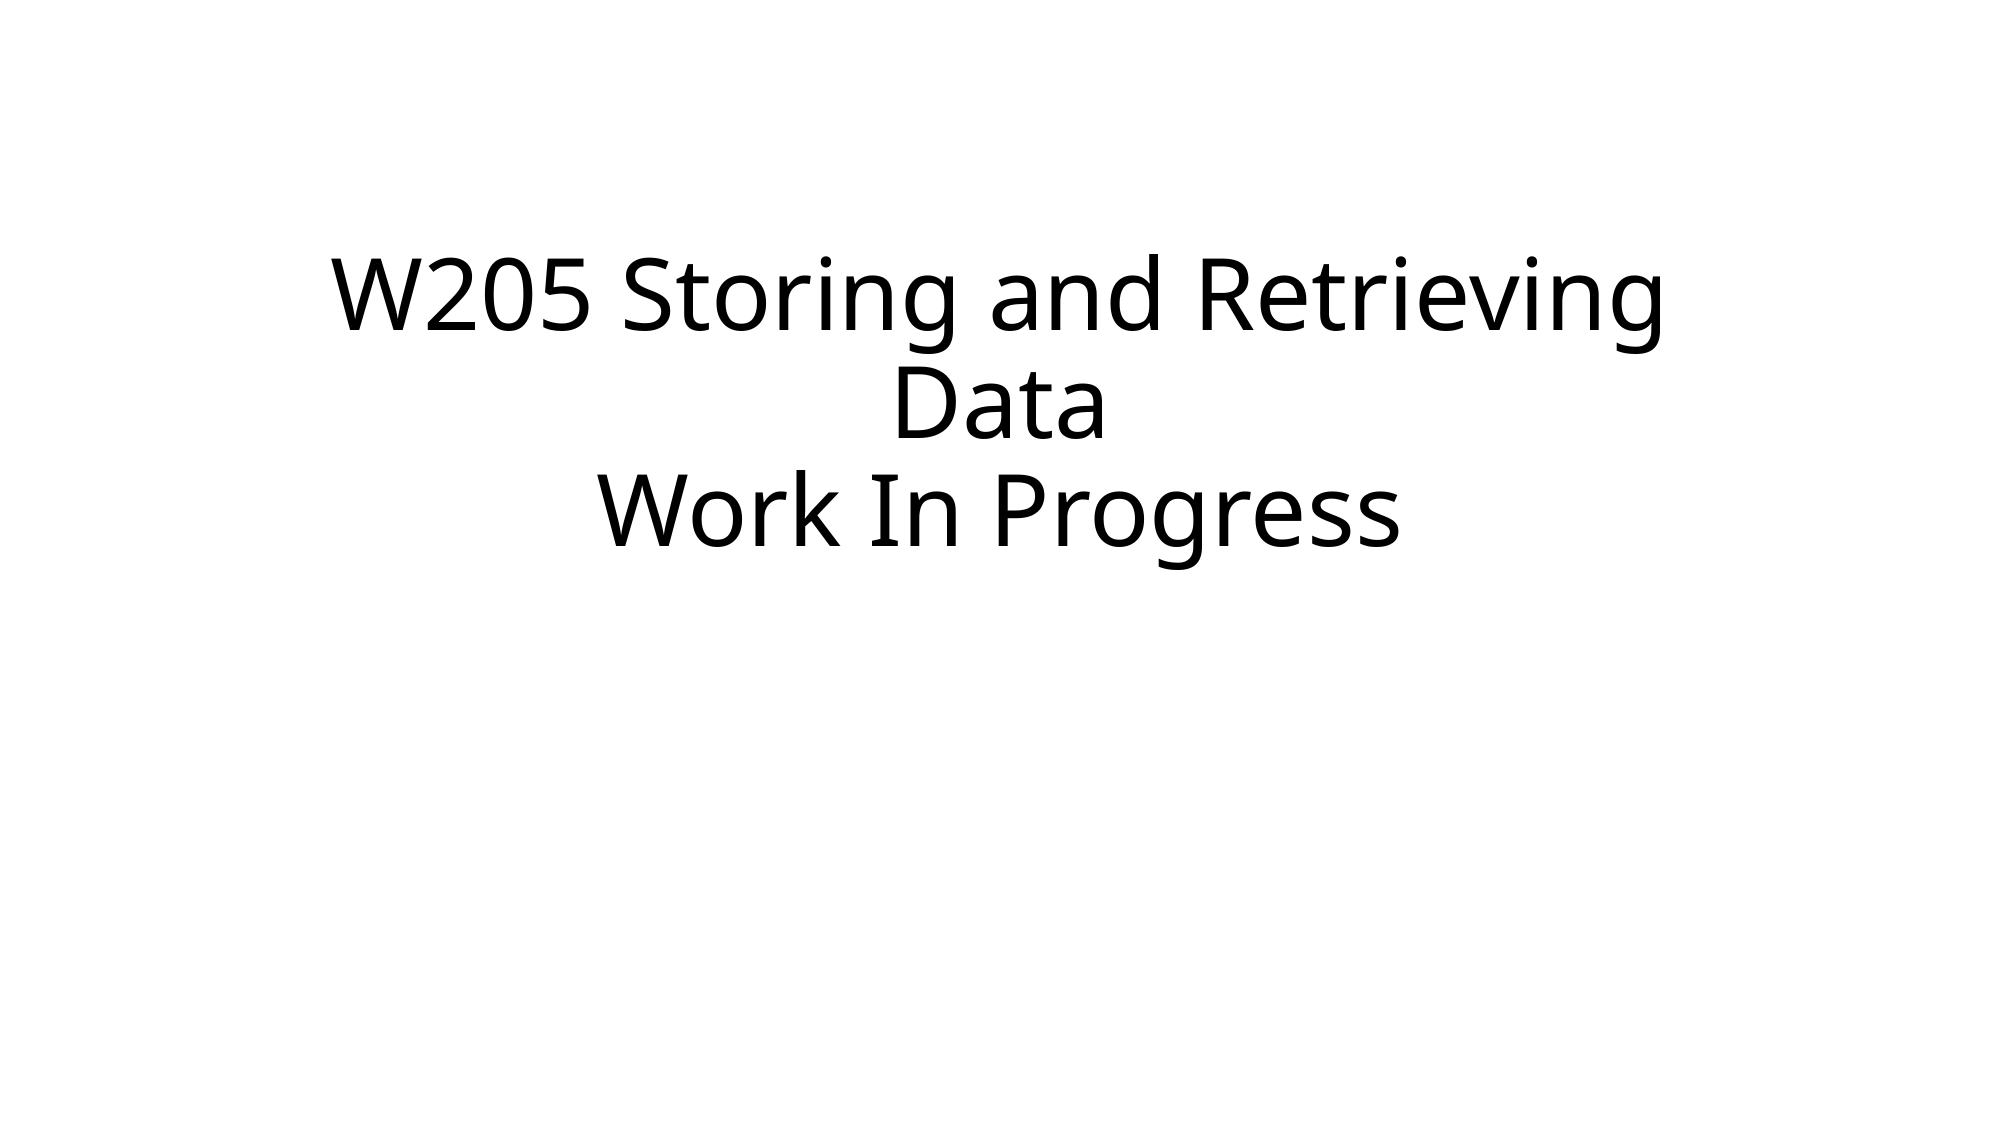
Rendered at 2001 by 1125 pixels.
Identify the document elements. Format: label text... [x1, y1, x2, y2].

title W205 Storing and Retrieving Data Work In Progress [249, 184, 1750, 576]
